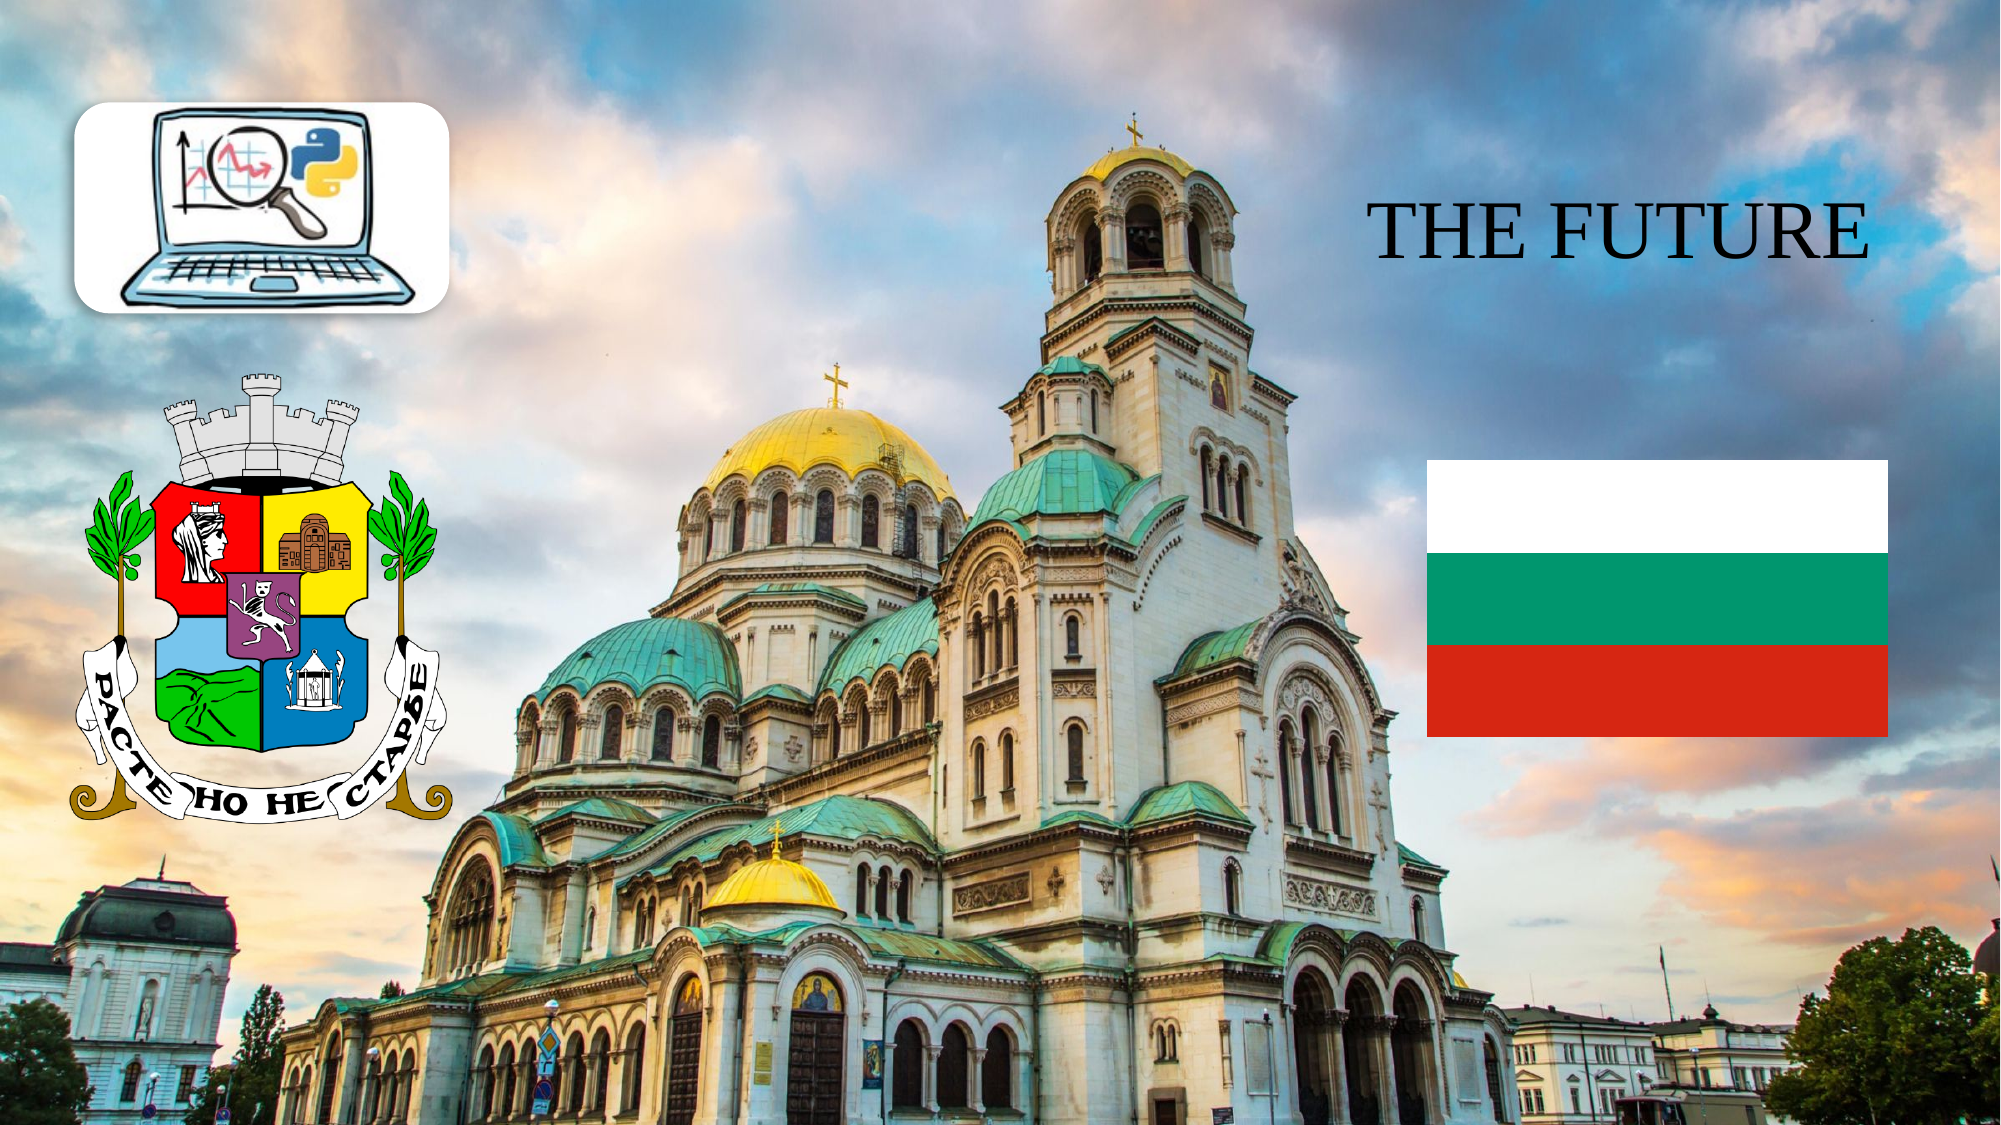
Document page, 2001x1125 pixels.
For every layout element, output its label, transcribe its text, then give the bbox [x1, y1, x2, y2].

picture [0, 0, 2001, 1125]
text_box THE FUTURE [474, 125, 1888, 338]
